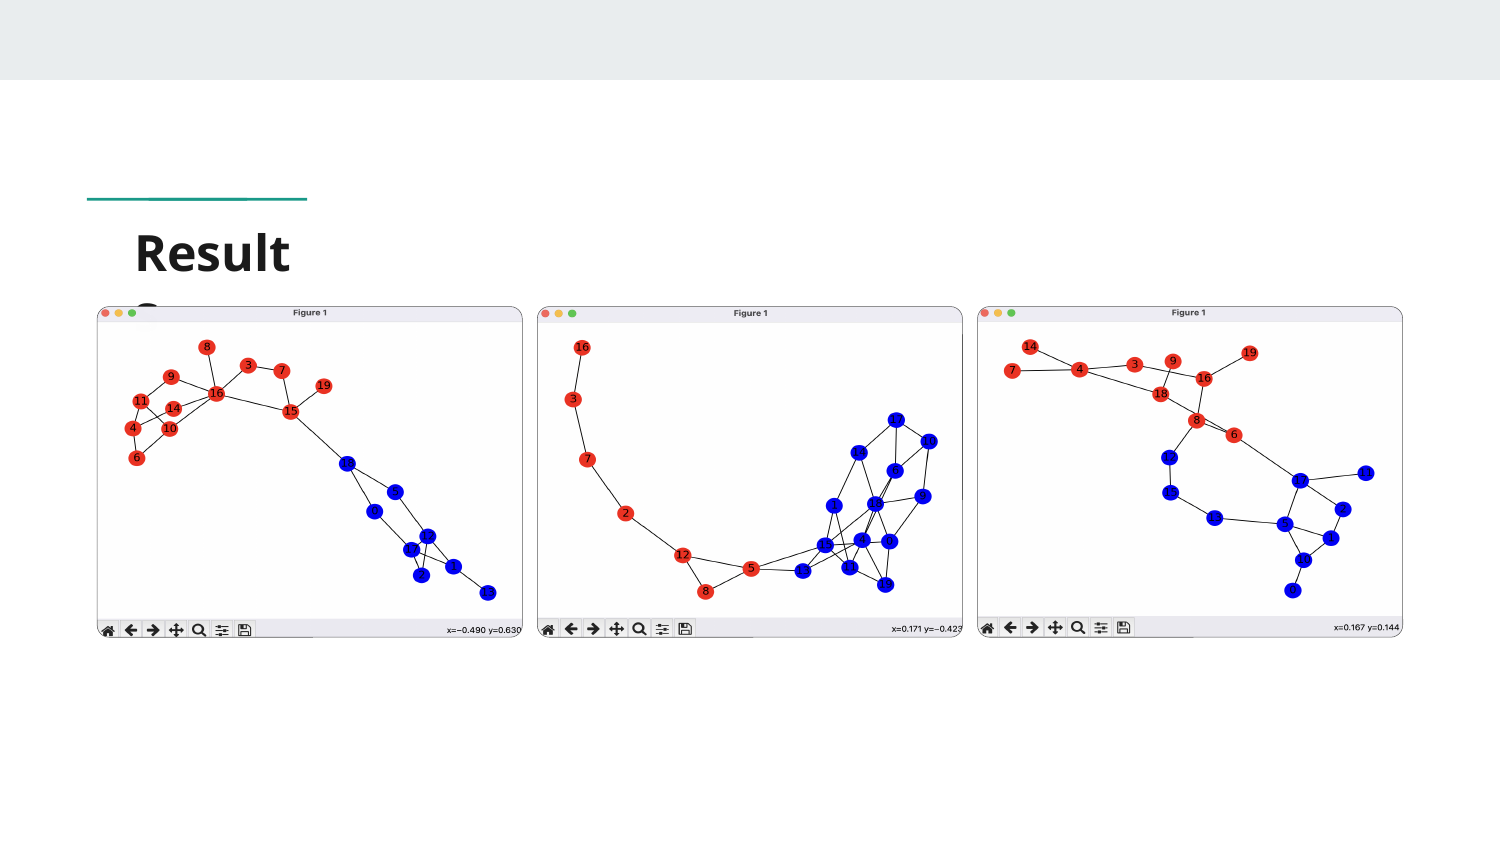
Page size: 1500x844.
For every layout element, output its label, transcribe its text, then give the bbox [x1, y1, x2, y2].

picture [977, 306, 1403, 638]
picture [96, 306, 523, 638]
title Results [119, 206, 331, 304]
picture [537, 306, 963, 638]
